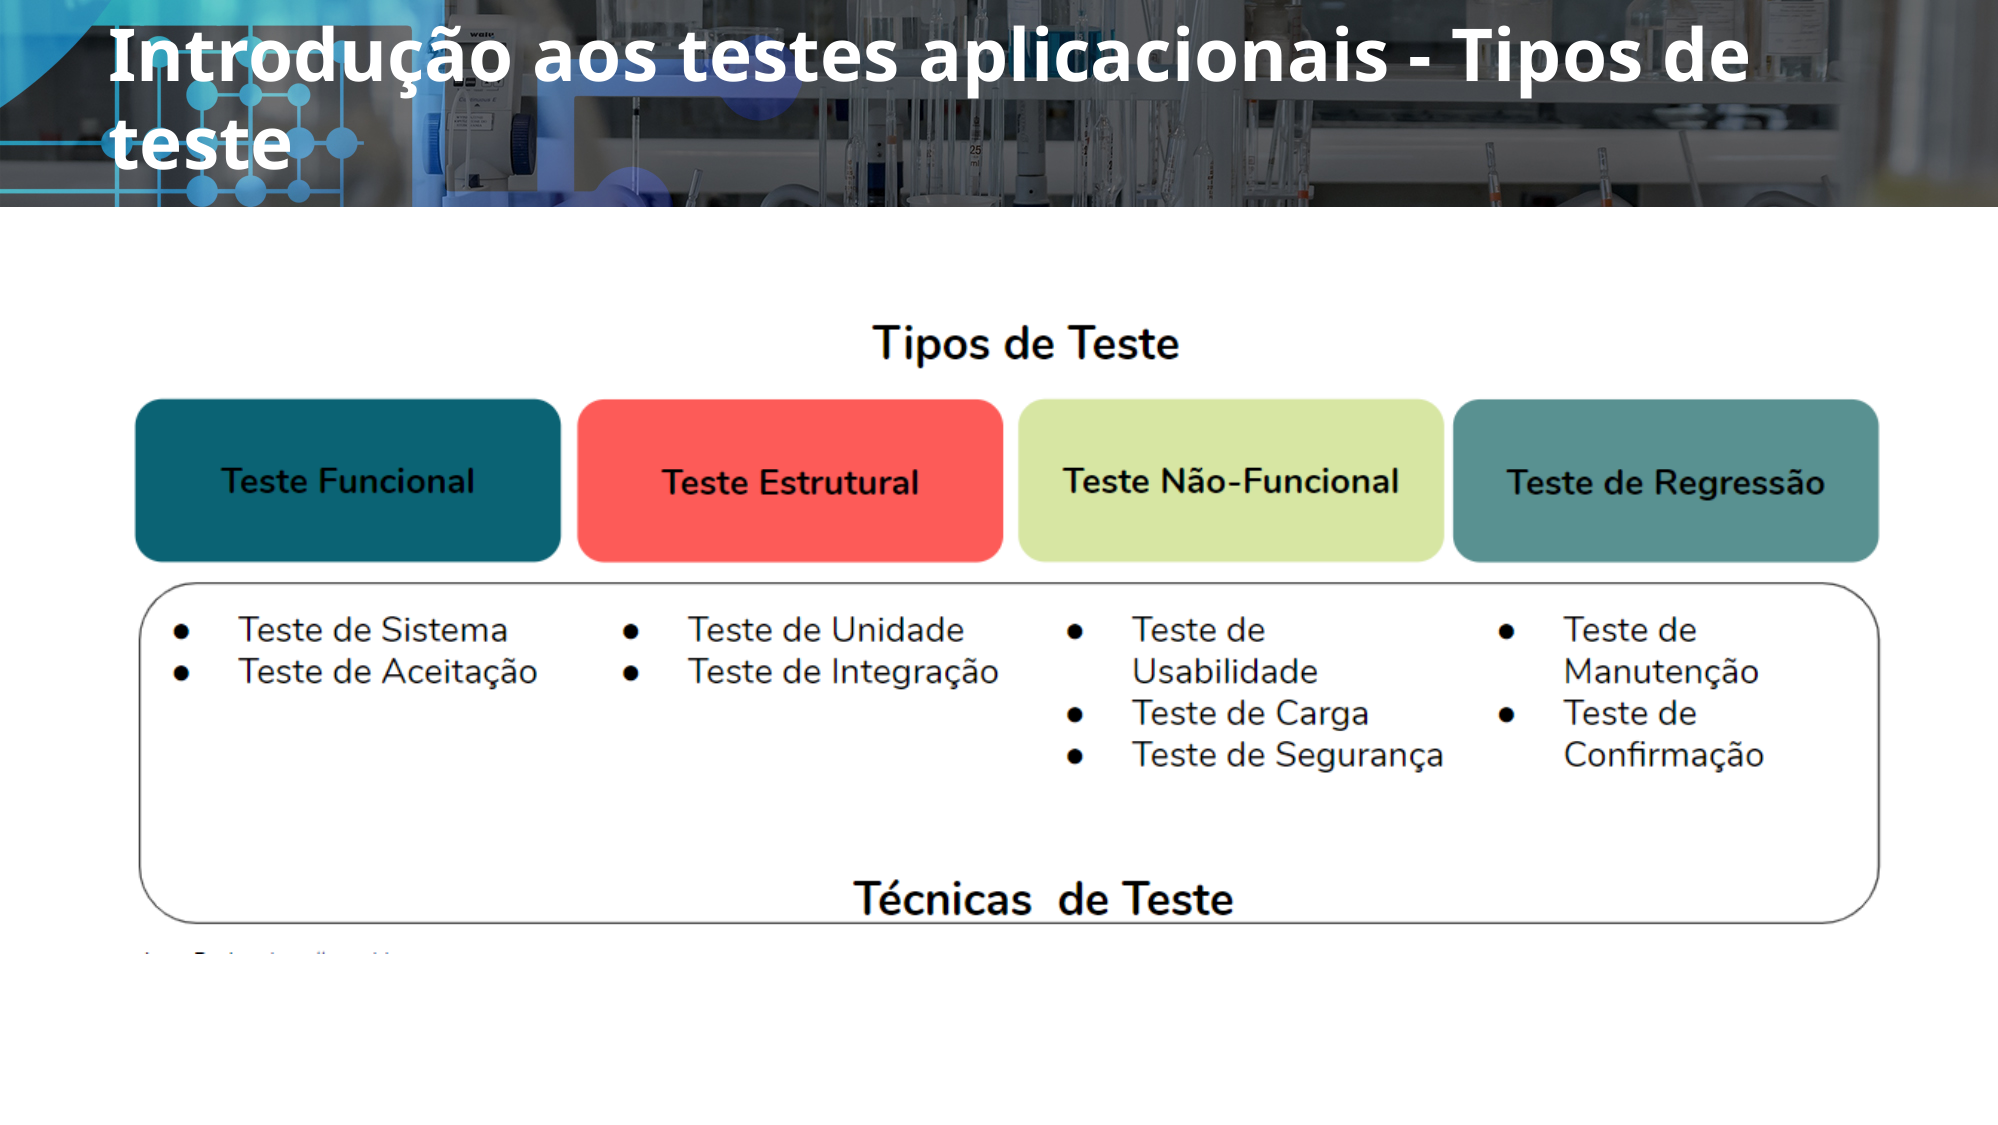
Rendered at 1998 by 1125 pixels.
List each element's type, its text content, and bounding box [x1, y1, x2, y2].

picture [0, 0, 1998, 1125]
title Introdução aos testes aplicacionais - Tipos de teste [99, 30, 1901, 163]
